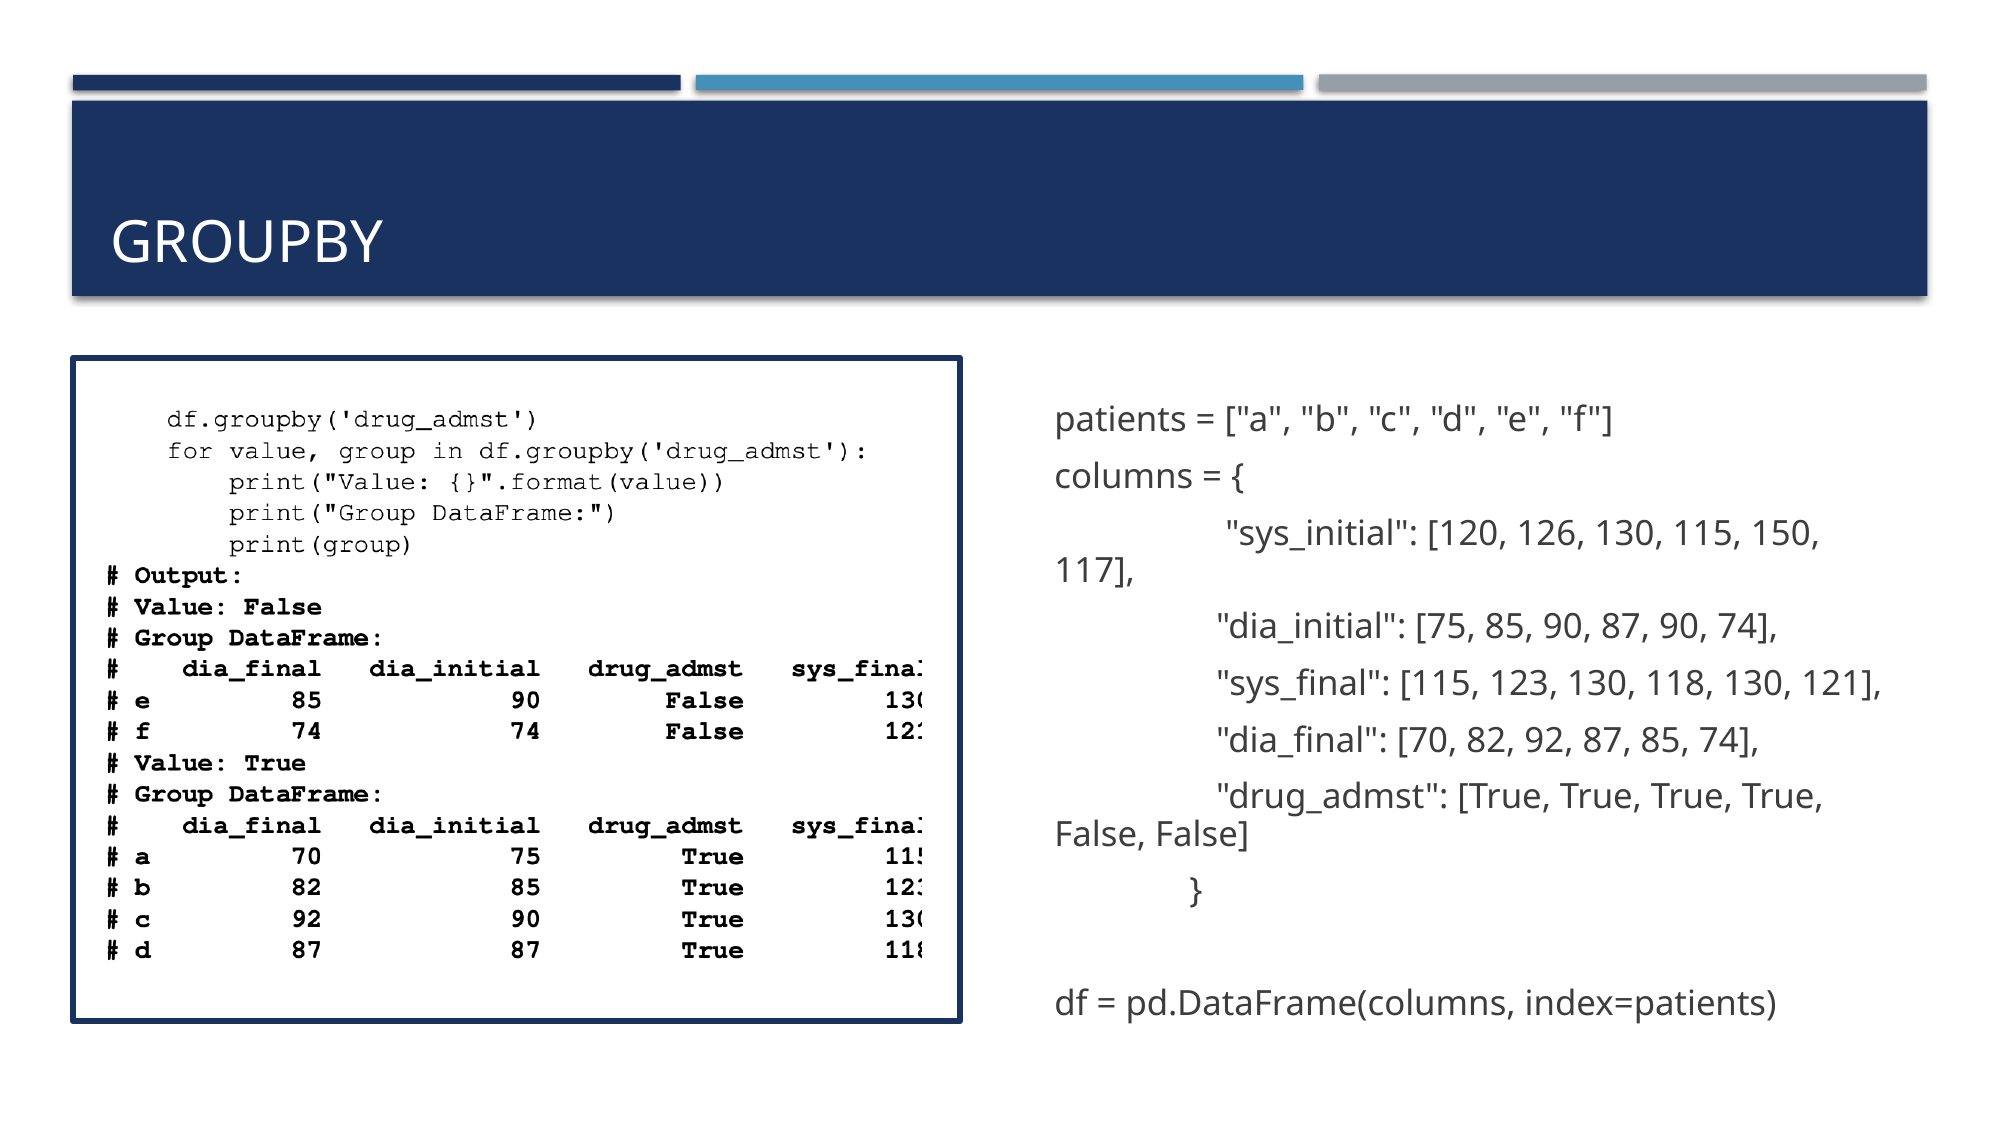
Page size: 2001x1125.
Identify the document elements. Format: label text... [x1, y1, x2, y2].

picture [107, 386, 923, 987]
text_box [71, 356, 962, 1023]
list patients = ["a", "b", "c", "d", "e", "f"] columns = { "sys_initial": [120, 126, 130, 115, 150, 117], "dia_initial": [75, 85, 90, 87, 90, 74], "sys_final": [115, 123, 130, 118, 130, 121], "dia_final": [70, 82, 92, 87, 85, 74], "drug_admst": [True, True, True, True, False, False] } df = pd.DataFrame(columns, index=patients) [1039, 394, 1905, 1058]
title groupby [95, 115, 1905, 282]
